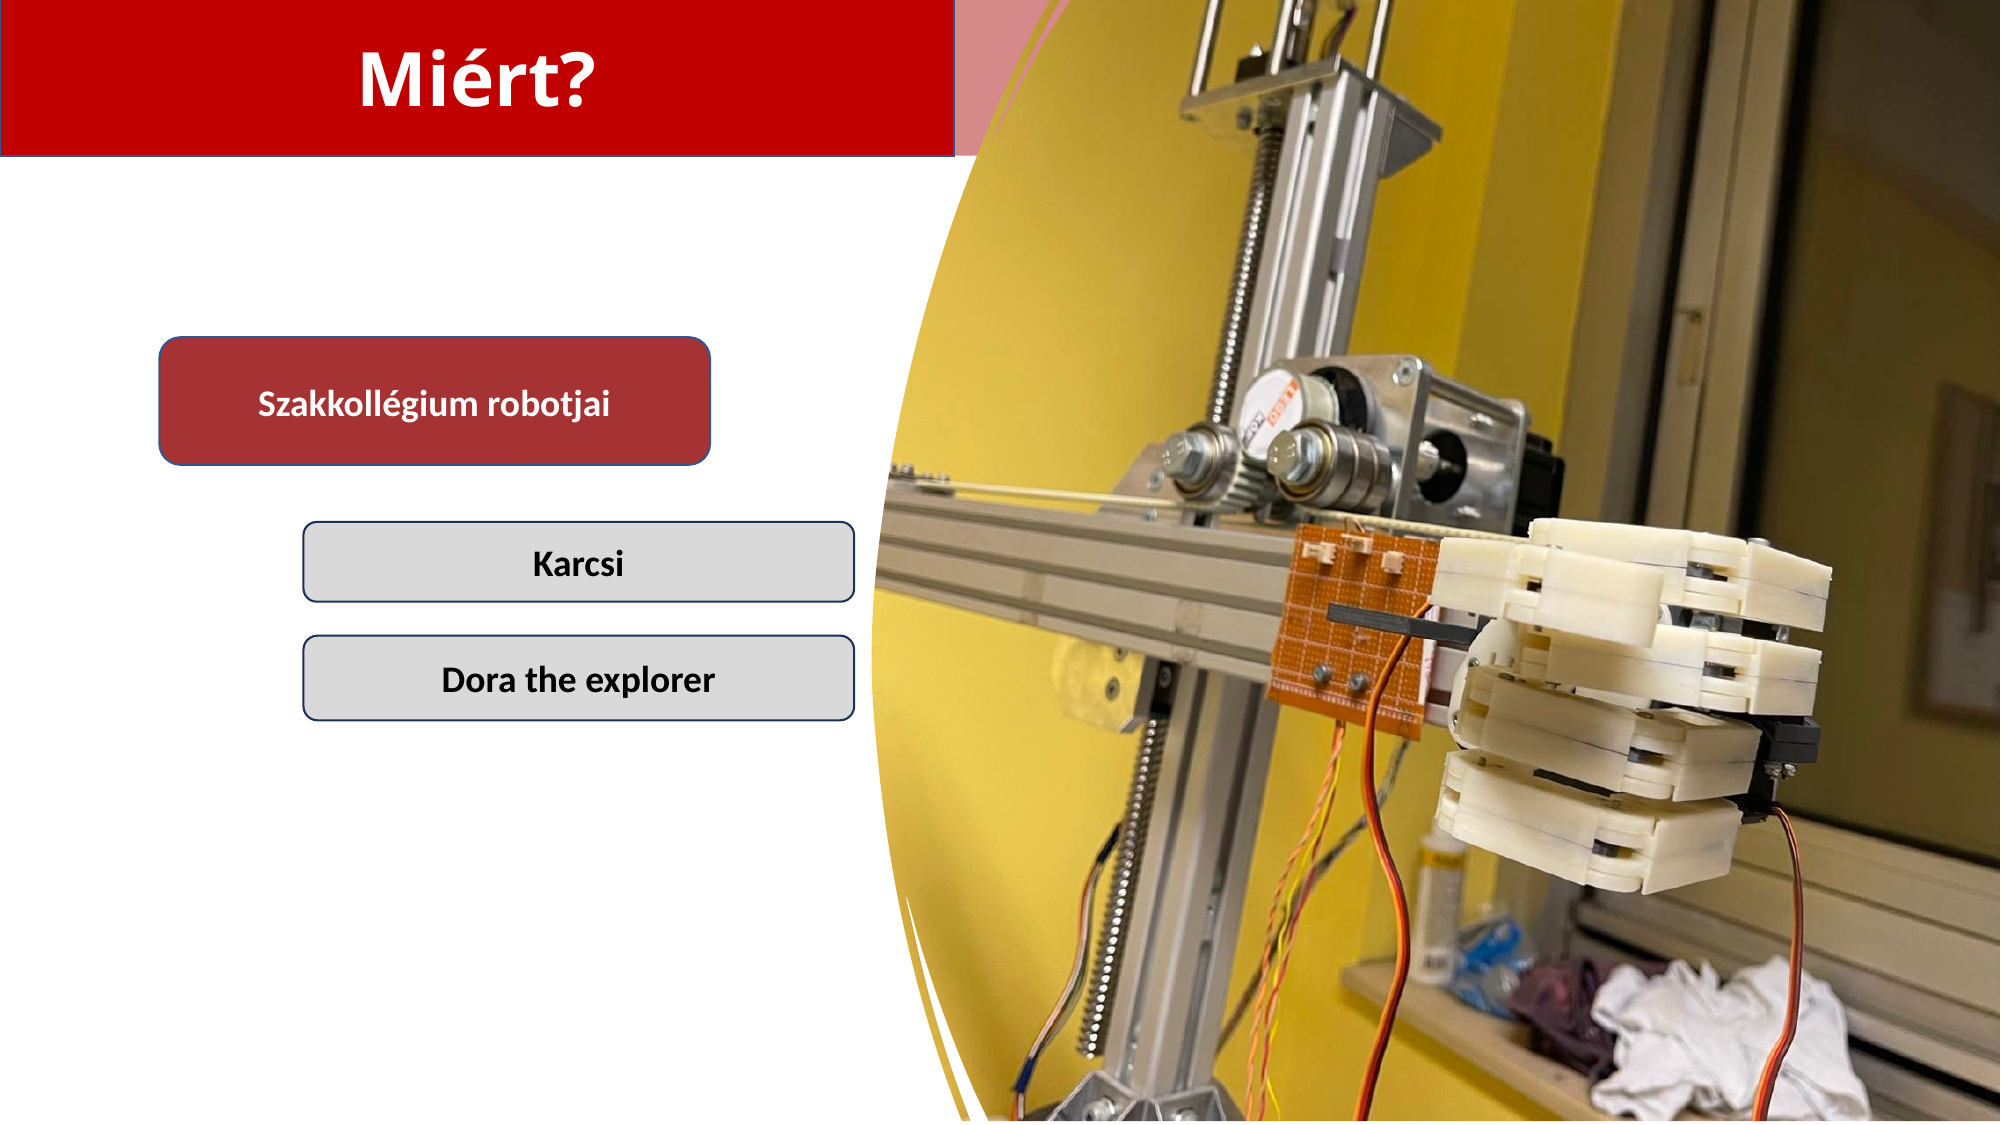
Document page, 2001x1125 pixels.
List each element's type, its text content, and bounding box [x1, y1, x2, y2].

text_box Szakkollégium robotjai [158, 336, 712, 466]
text_box Karcsi [302, 520, 856, 603]
text_box Miért? [0, 0, 871, 157]
text_box Dora the explorer [302, 634, 856, 722]
picture [871, 0, 2000, 1122]
